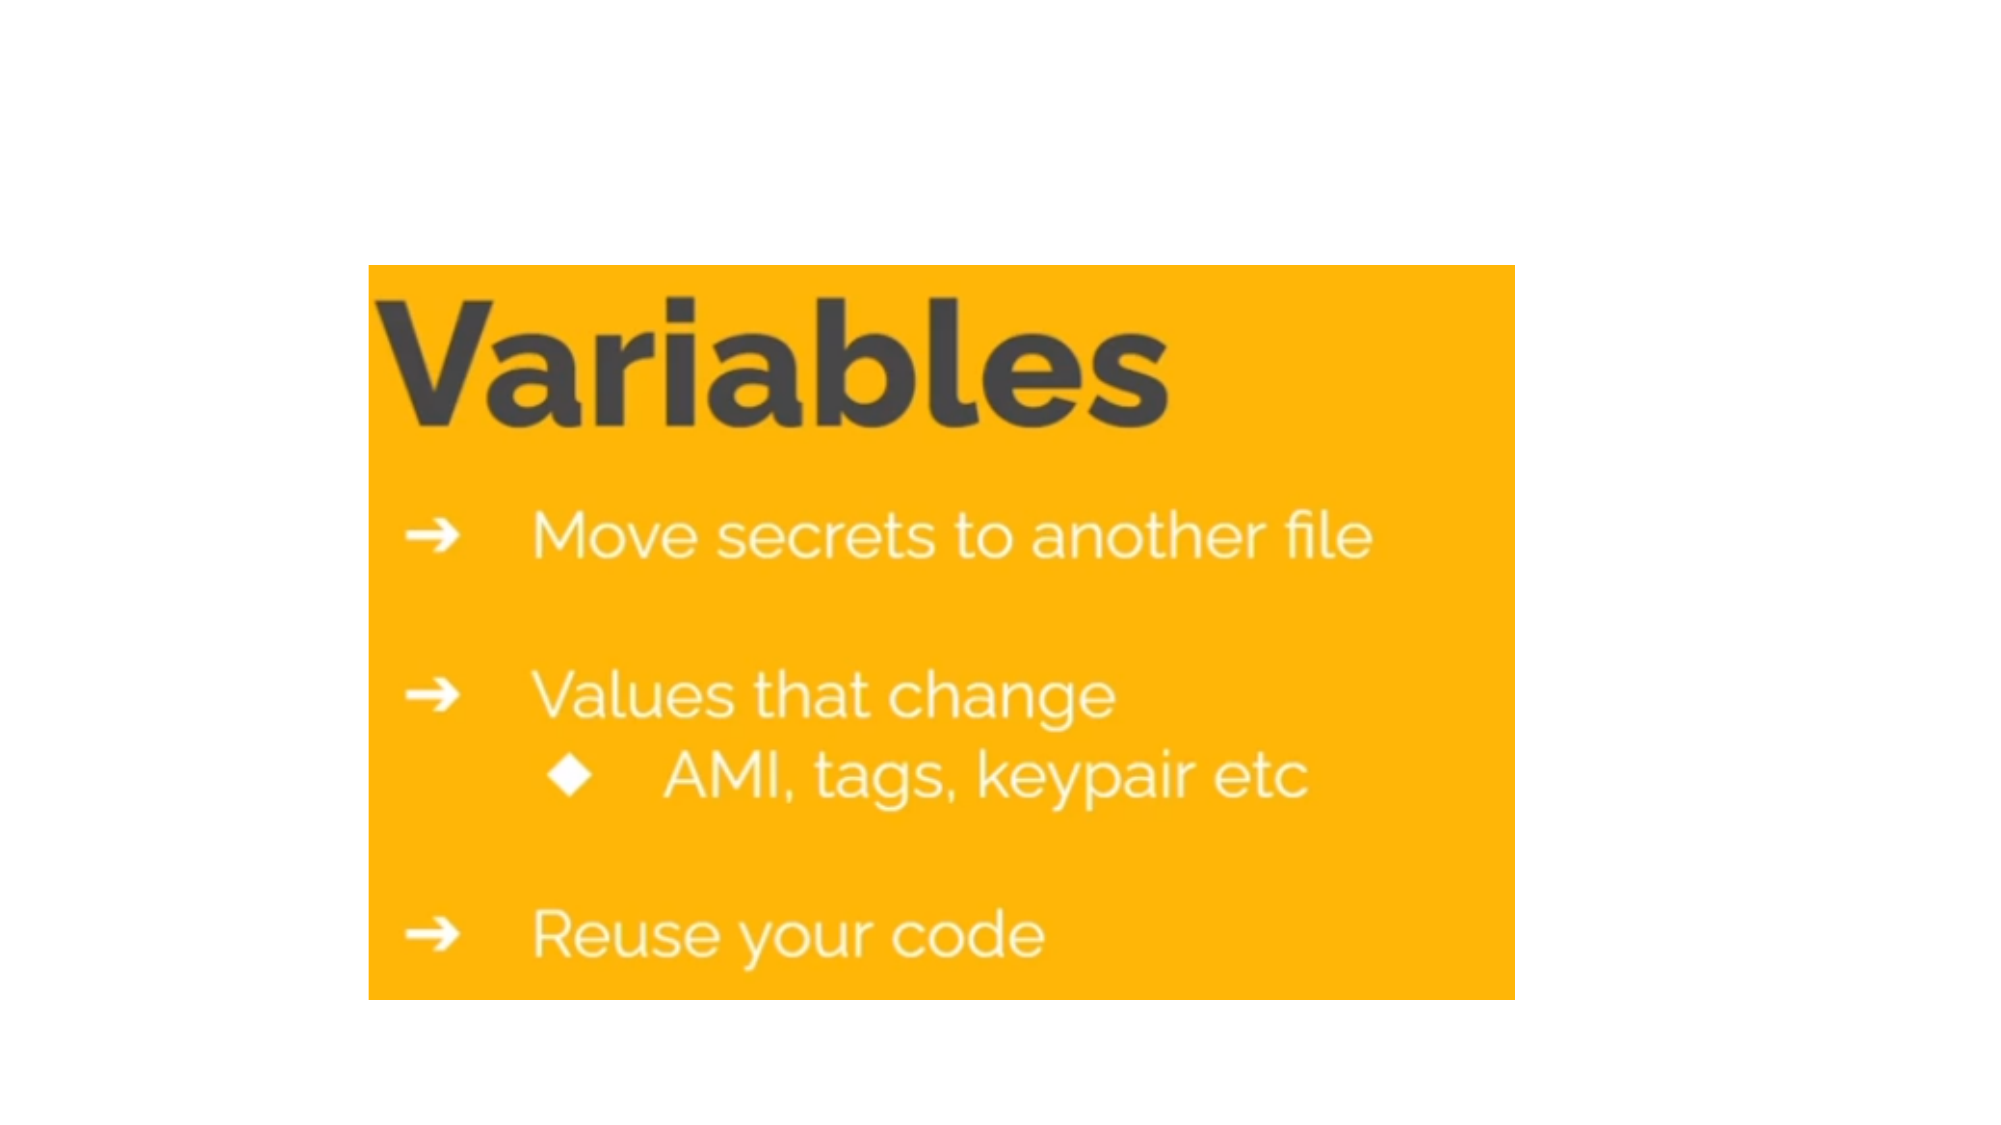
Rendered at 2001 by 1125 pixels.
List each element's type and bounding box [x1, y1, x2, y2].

picture [368, 265, 1515, 1001]
